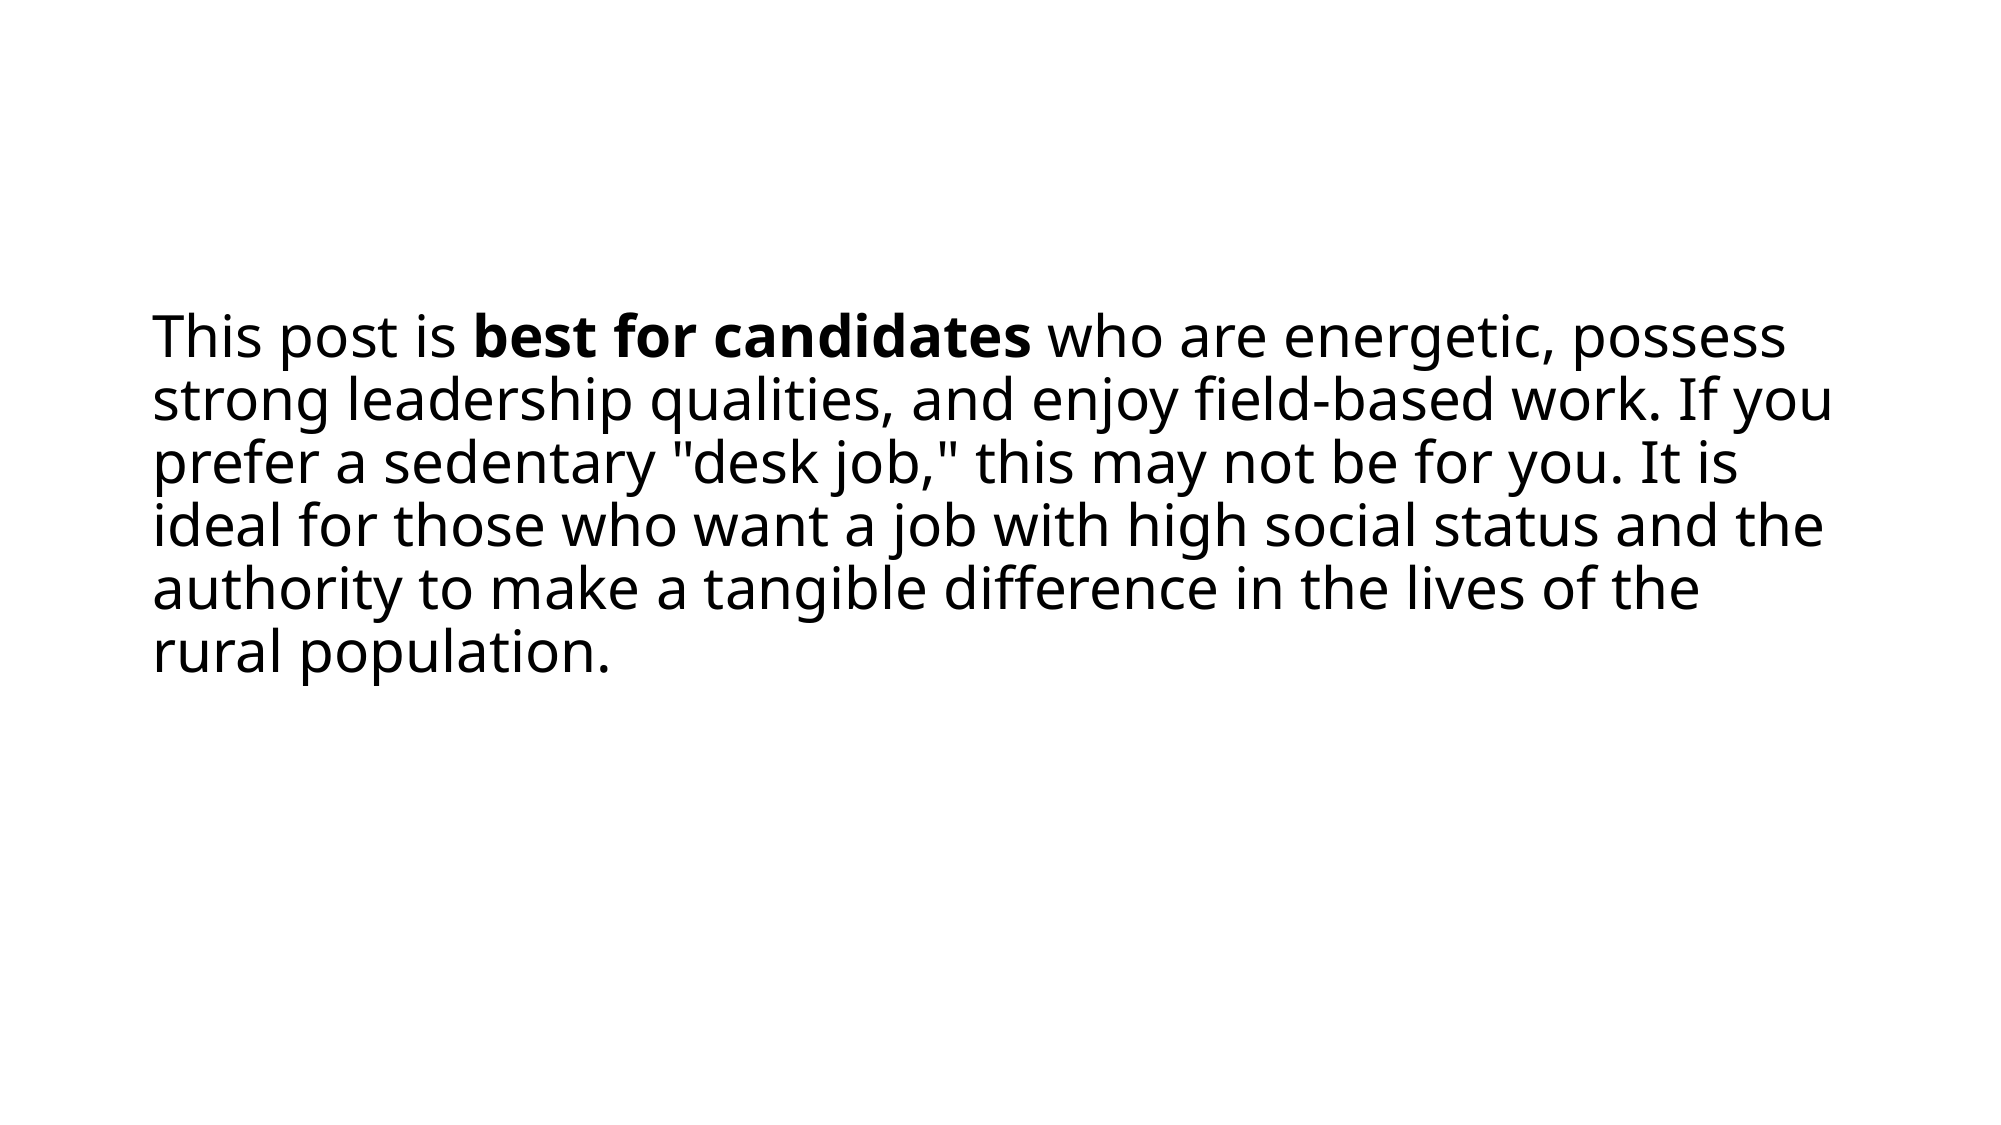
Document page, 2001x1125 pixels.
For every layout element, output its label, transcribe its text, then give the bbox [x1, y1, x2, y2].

list This post is best for candidates who are energetic, possess strong leadership qualities, and enjoy field-based work. If you prefer a sedentary "desk job," this may not be for you. It is ideal for those who want a job with high social status and the authority to make a tangible difference in the lives of the rural population. [137, 299, 1863, 1014]
